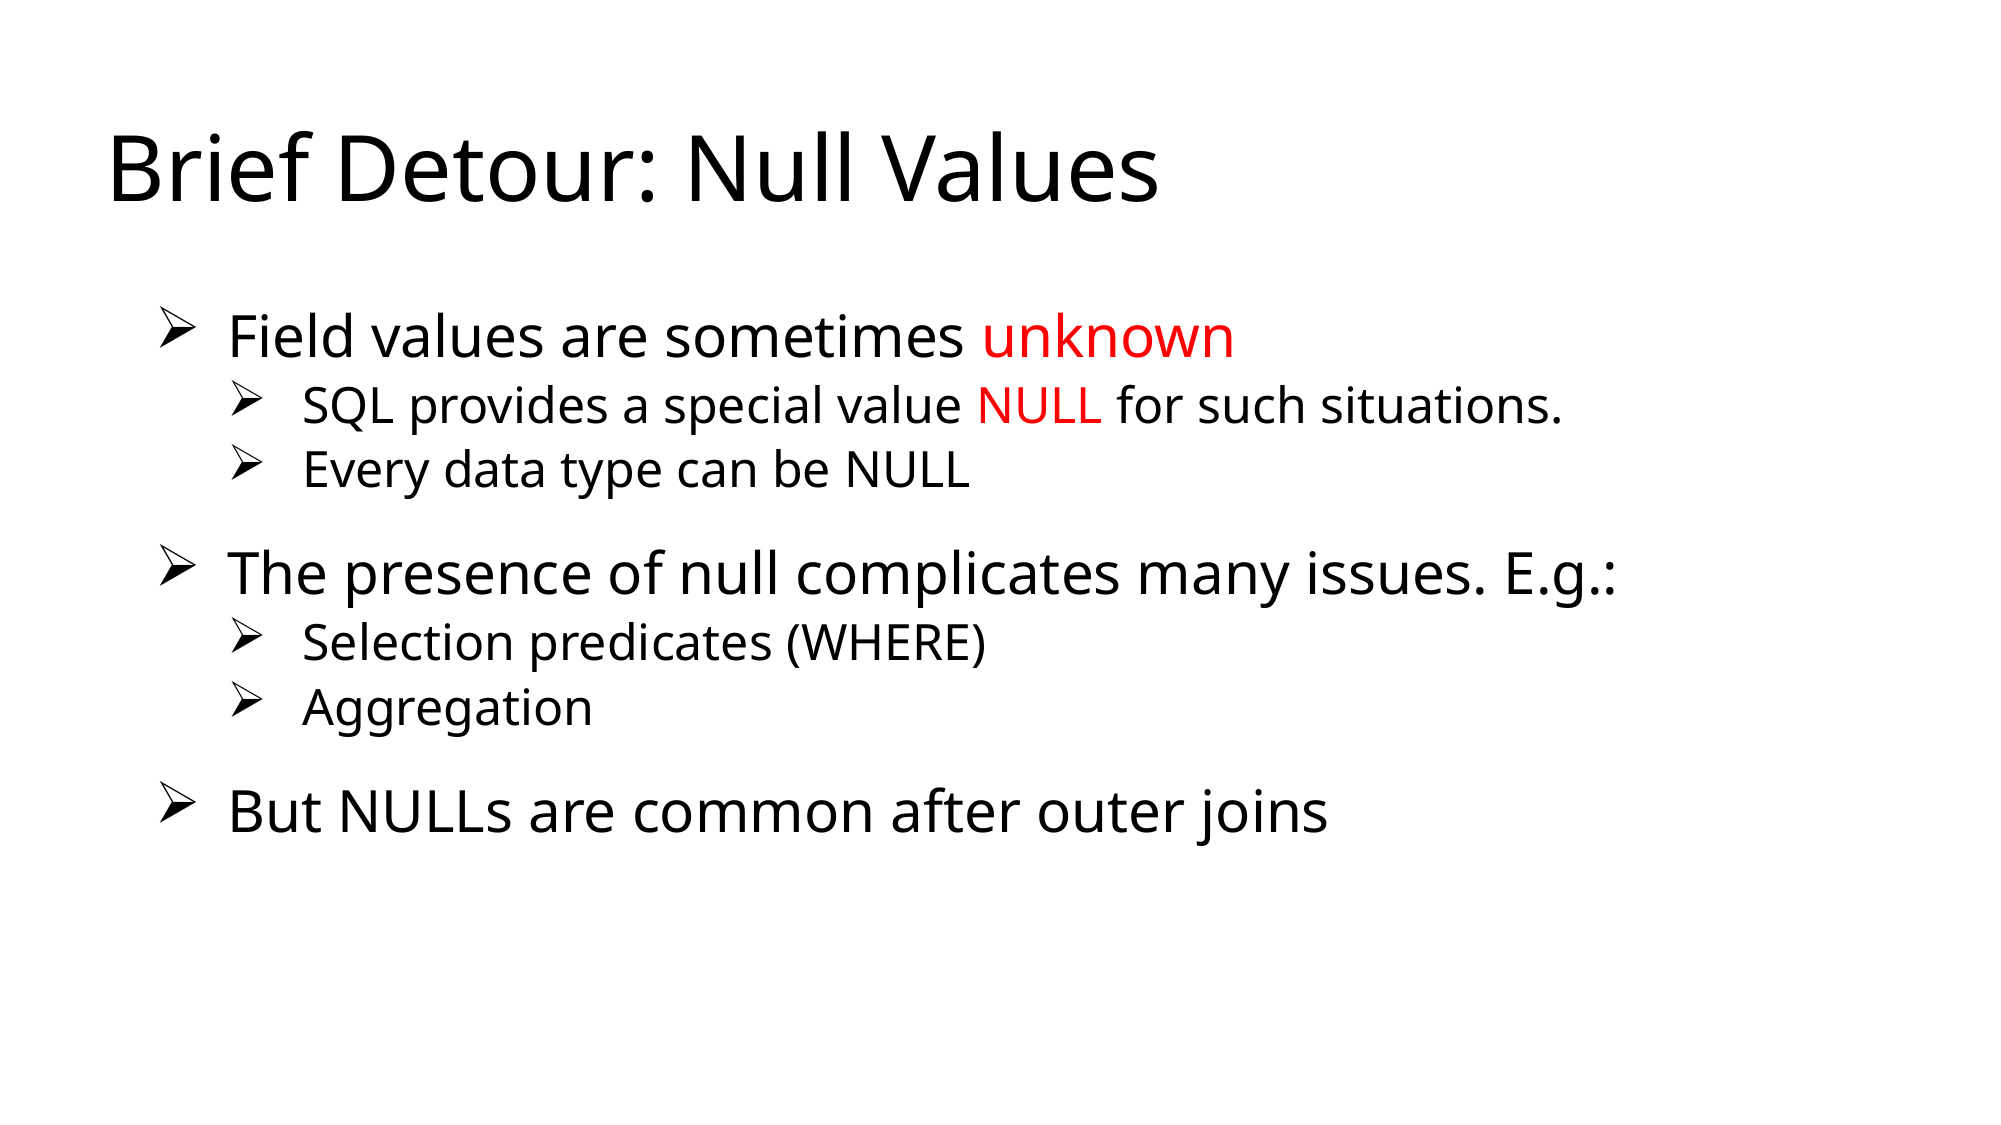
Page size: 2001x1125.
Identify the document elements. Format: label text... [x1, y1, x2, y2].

title Brief Detour: Null Values [90, 63, 1863, 281]
list Field values are sometimes unknown SQL provides a special value NULL for such situations. Every data type can be NULL The presence of null complicates many issues. E.g.: Selection predicates (WHERE) Aggregation But NULLs are common after outer joins [137, 299, 1863, 1014]
